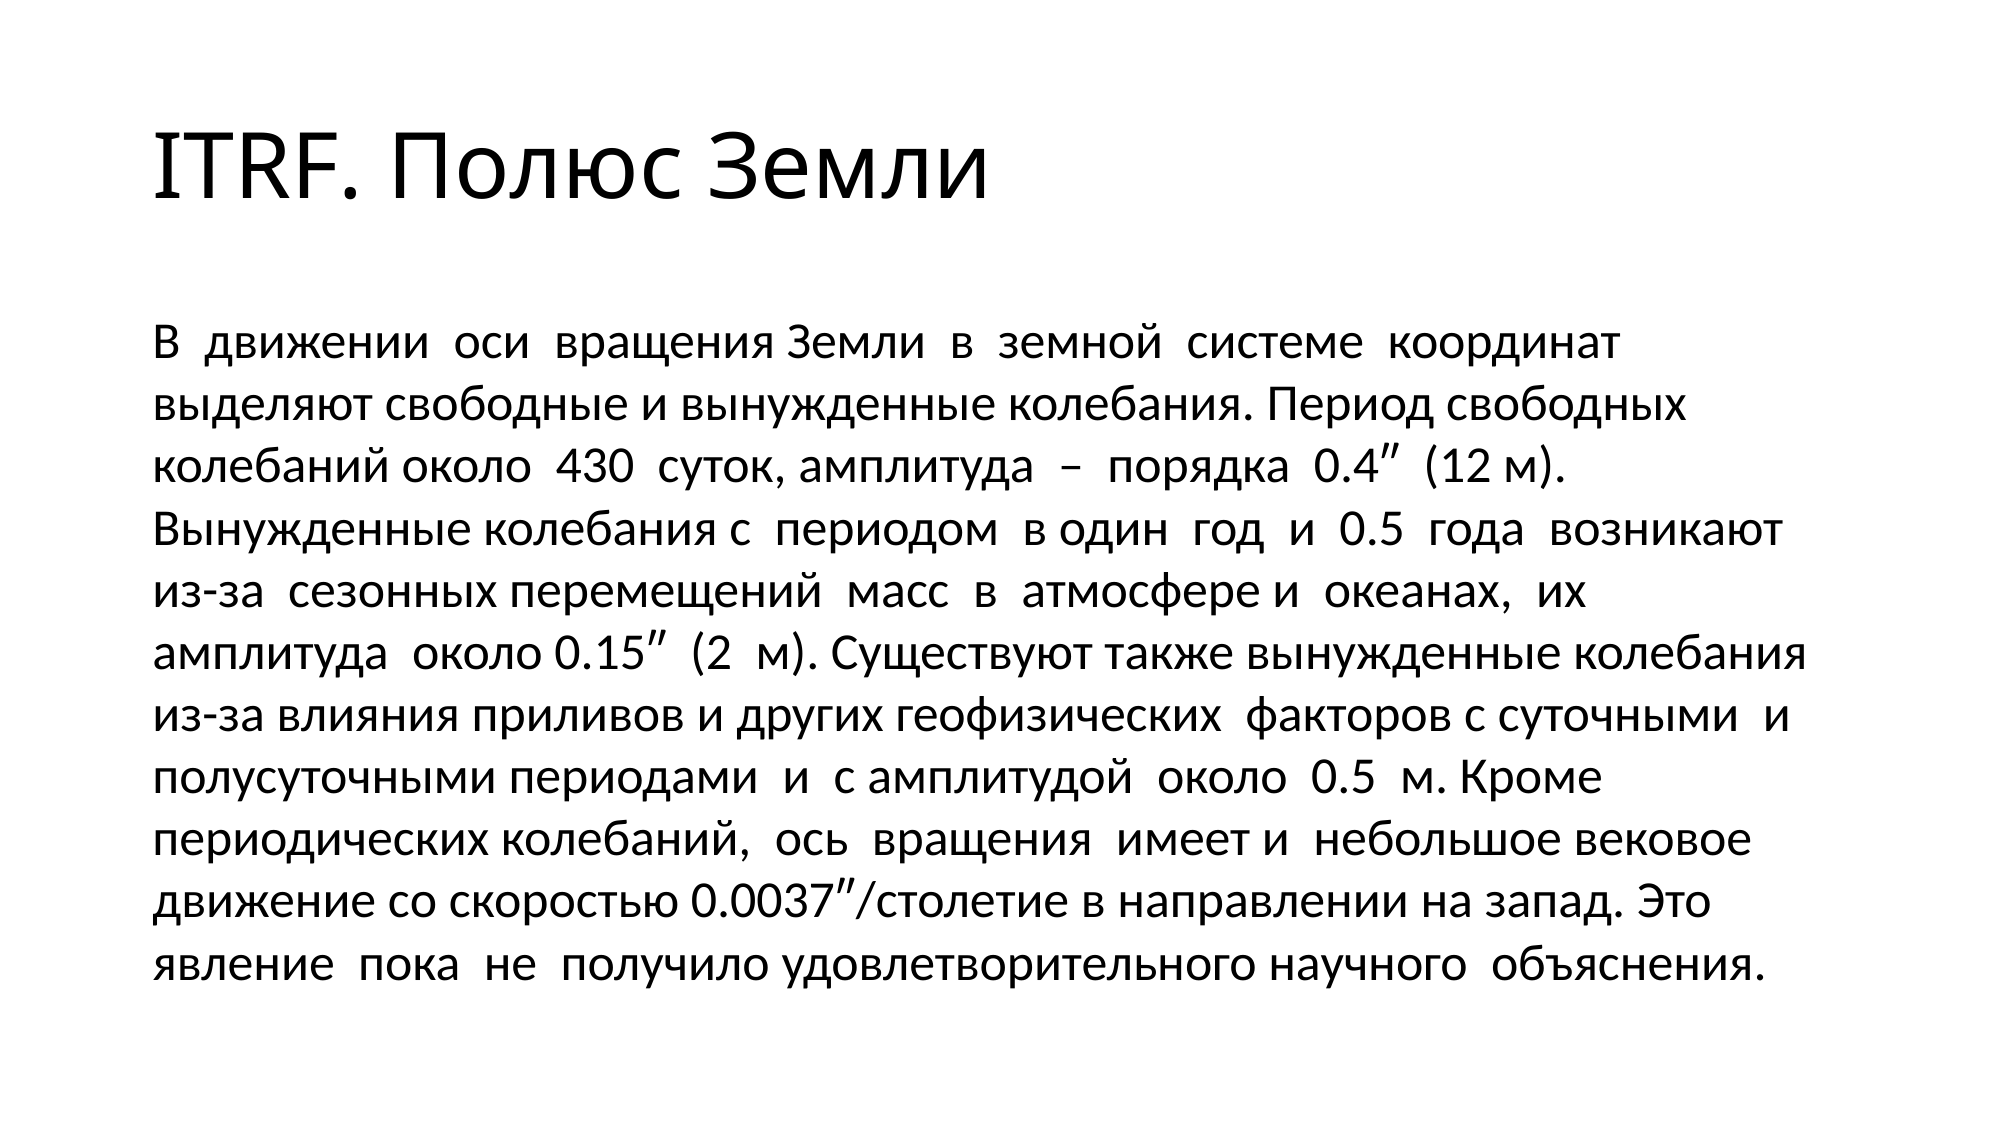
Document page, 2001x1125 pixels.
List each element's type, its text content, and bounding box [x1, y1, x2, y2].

title ITRF. Полюс Земли [137, 59, 1863, 278]
list В движении оси вращения Земли в земной системе координат выделяют свободные и вынужденные колебания. Период свободных колебаний около 430 суток, амплитуда – порядка 0.4″ (12 м). Вынужденные колебания с периодом в один год и 0.5 года возникают из-за сезонных перемещений масс в атмосфере и океанах, их амплитуда около 0.15″ (2 м). Существуют также вынужденные колебания из-за влияния приливов и других геофизических факторов с суточными и полусуточными периодами и с амплитудой около 0.5 м. Кроме периодических колебаний, ось вращения имеет и небольшое вековое движение со скоростью 0.0037″/столетие в направлении на запад. Это явление пока не получило удовлетворительного научного объяснения. [137, 299, 1863, 1014]
